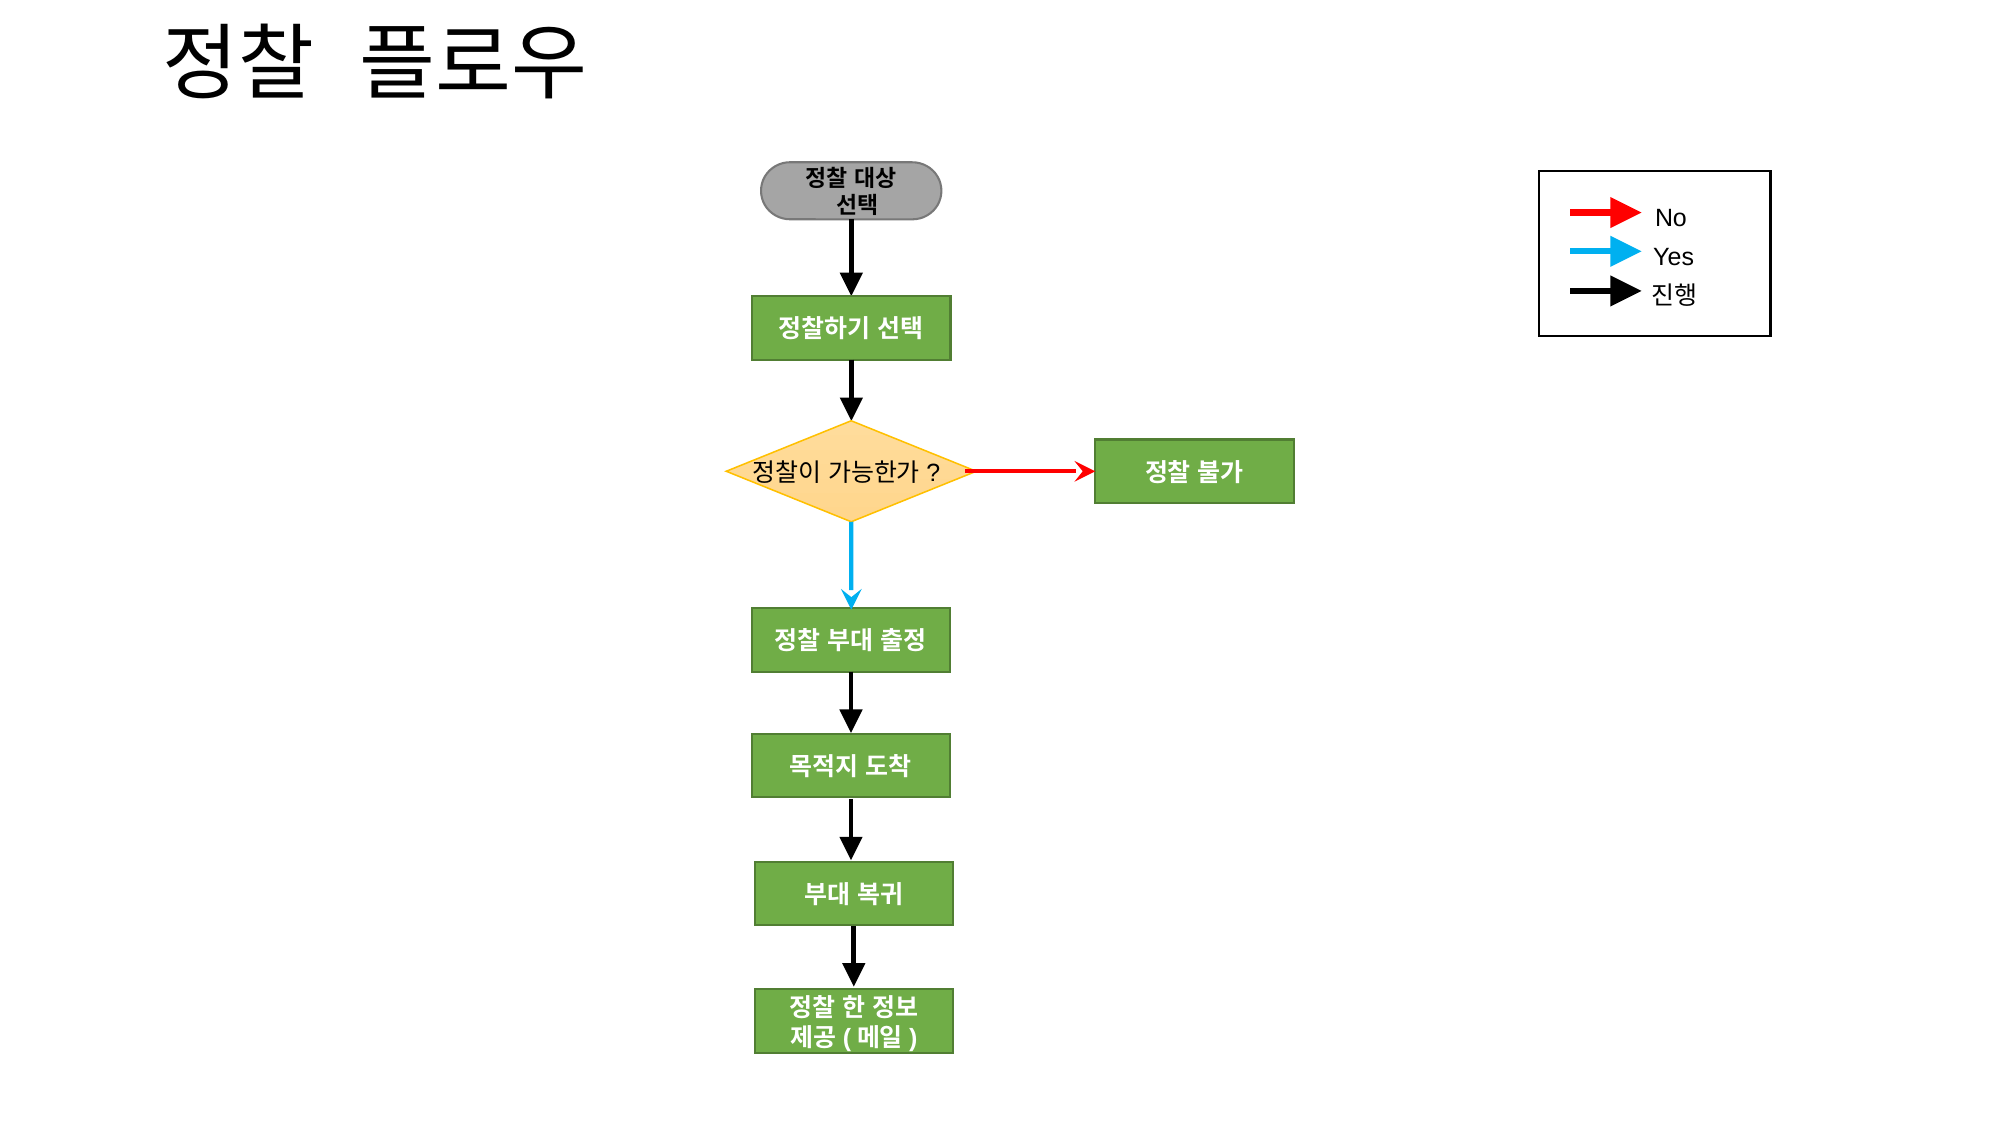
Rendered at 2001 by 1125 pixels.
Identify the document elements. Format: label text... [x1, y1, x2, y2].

text_box [726, 466, 737, 476]
text_box 부대 복귀 [754, 861, 954, 926]
text_box 정찰 불가 [1095, 439, 1294, 504]
text_box 정찰하기 선택 [752, 295, 951, 360]
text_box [1539, 170, 1771, 337]
text_box 정찰 부대 출정 [751, 607, 951, 672]
text_box 정찰 대상 선택 [761, 162, 942, 220]
text_box 정찰이 가능한가? [737, 448, 966, 494]
text_box [782, 494, 920, 521]
text_box 목적지 도착 [751, 733, 951, 798]
text_box 정찰 한 정보 제공(메일) [754, 989, 954, 1053]
title 정찰 플로우 [146, 15, 1872, 117]
text_box [783, 420, 919, 448]
